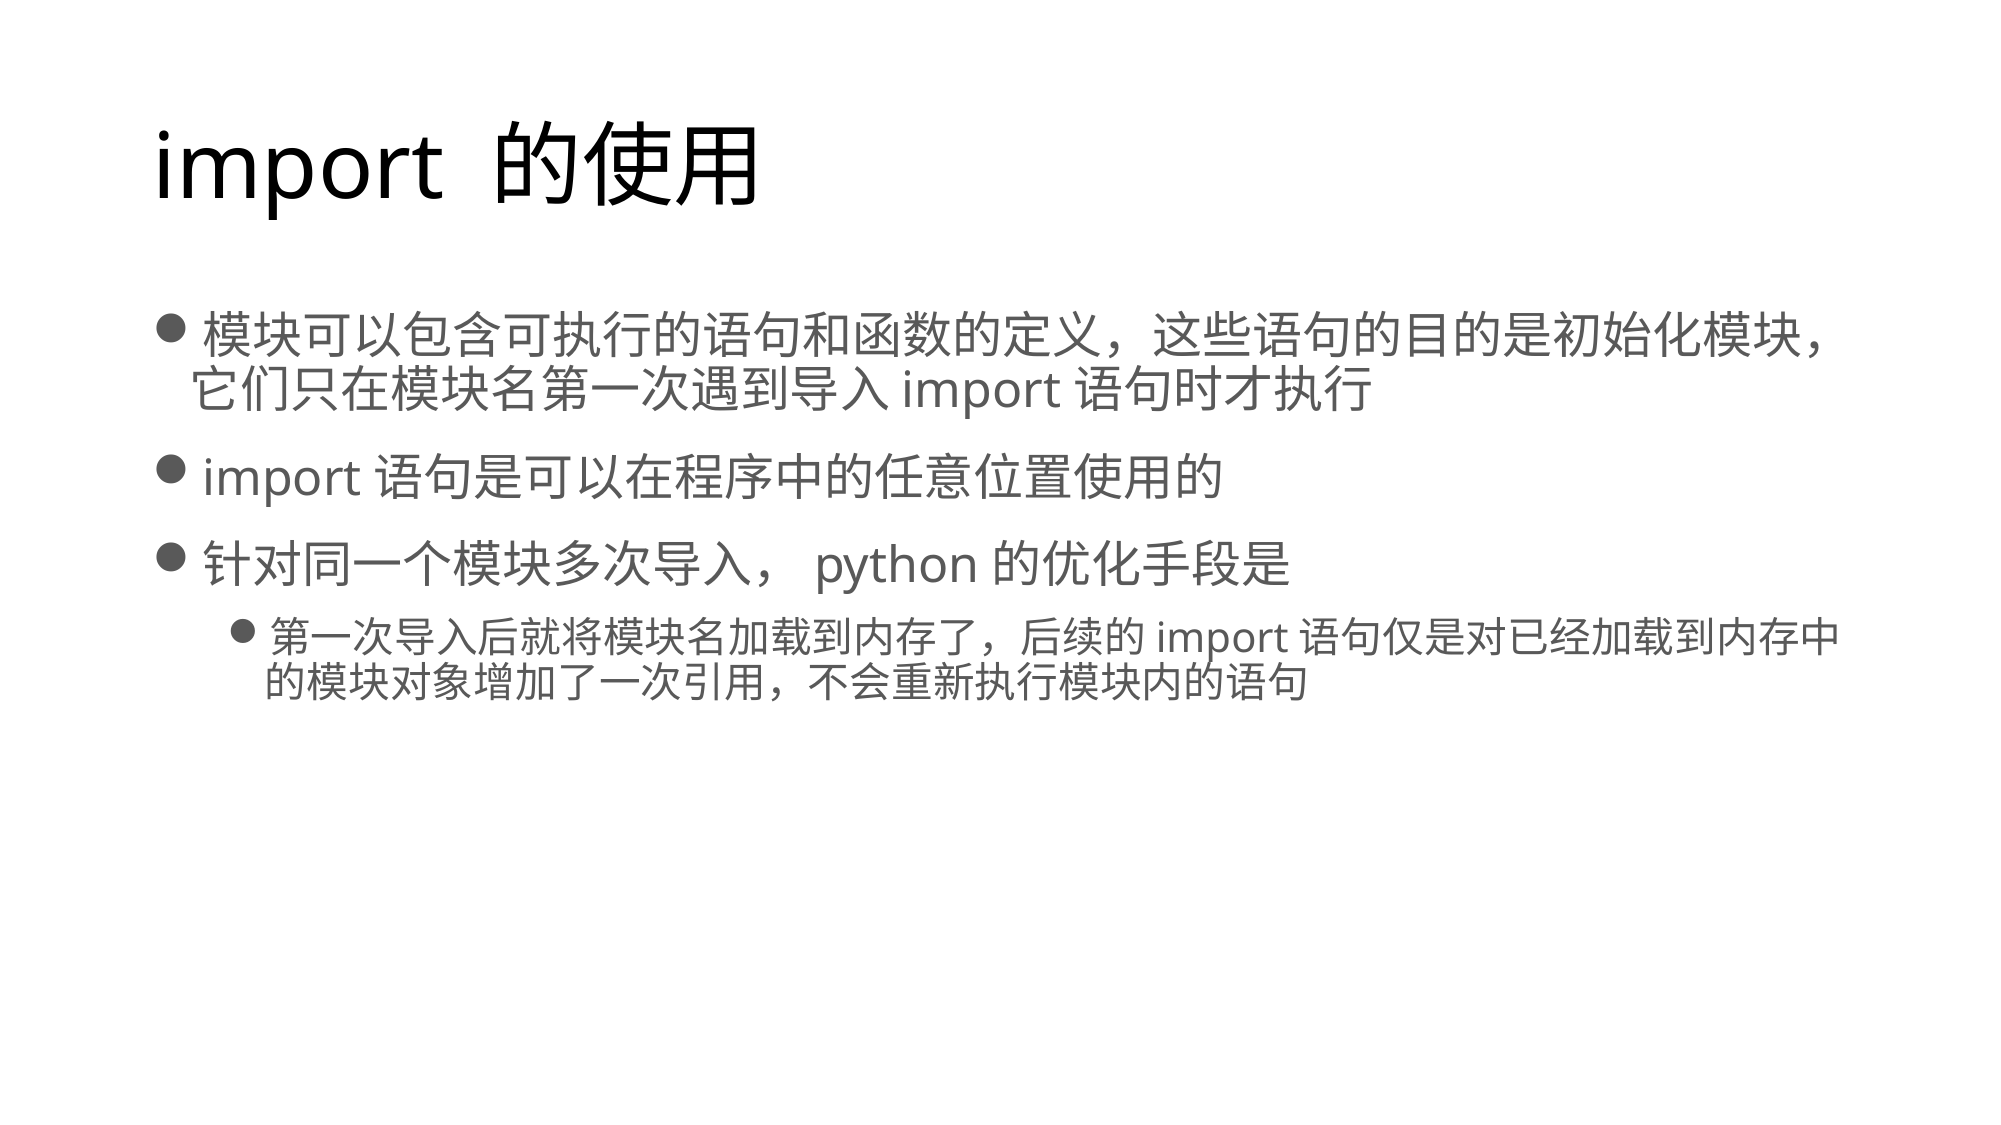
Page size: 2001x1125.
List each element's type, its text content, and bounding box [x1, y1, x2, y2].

title import 的使用 [137, 59, 1863, 278]
list 模块可以包含可执行的语句和函数的定义，这些语句的目的是初始化模块，它们只在模块名第一次遇到导入import语句时才执行 import语句是可以在程序中的任意位置使用的 针对同一个模块多次导入，python的优化手段是 第一次导入后就将模块名加载到内存了，后续的import语句仅是对已经加载到内存中的模块对象增加了一次引用，不会重新执行模块内的语句 [137, 303, 1863, 914]
